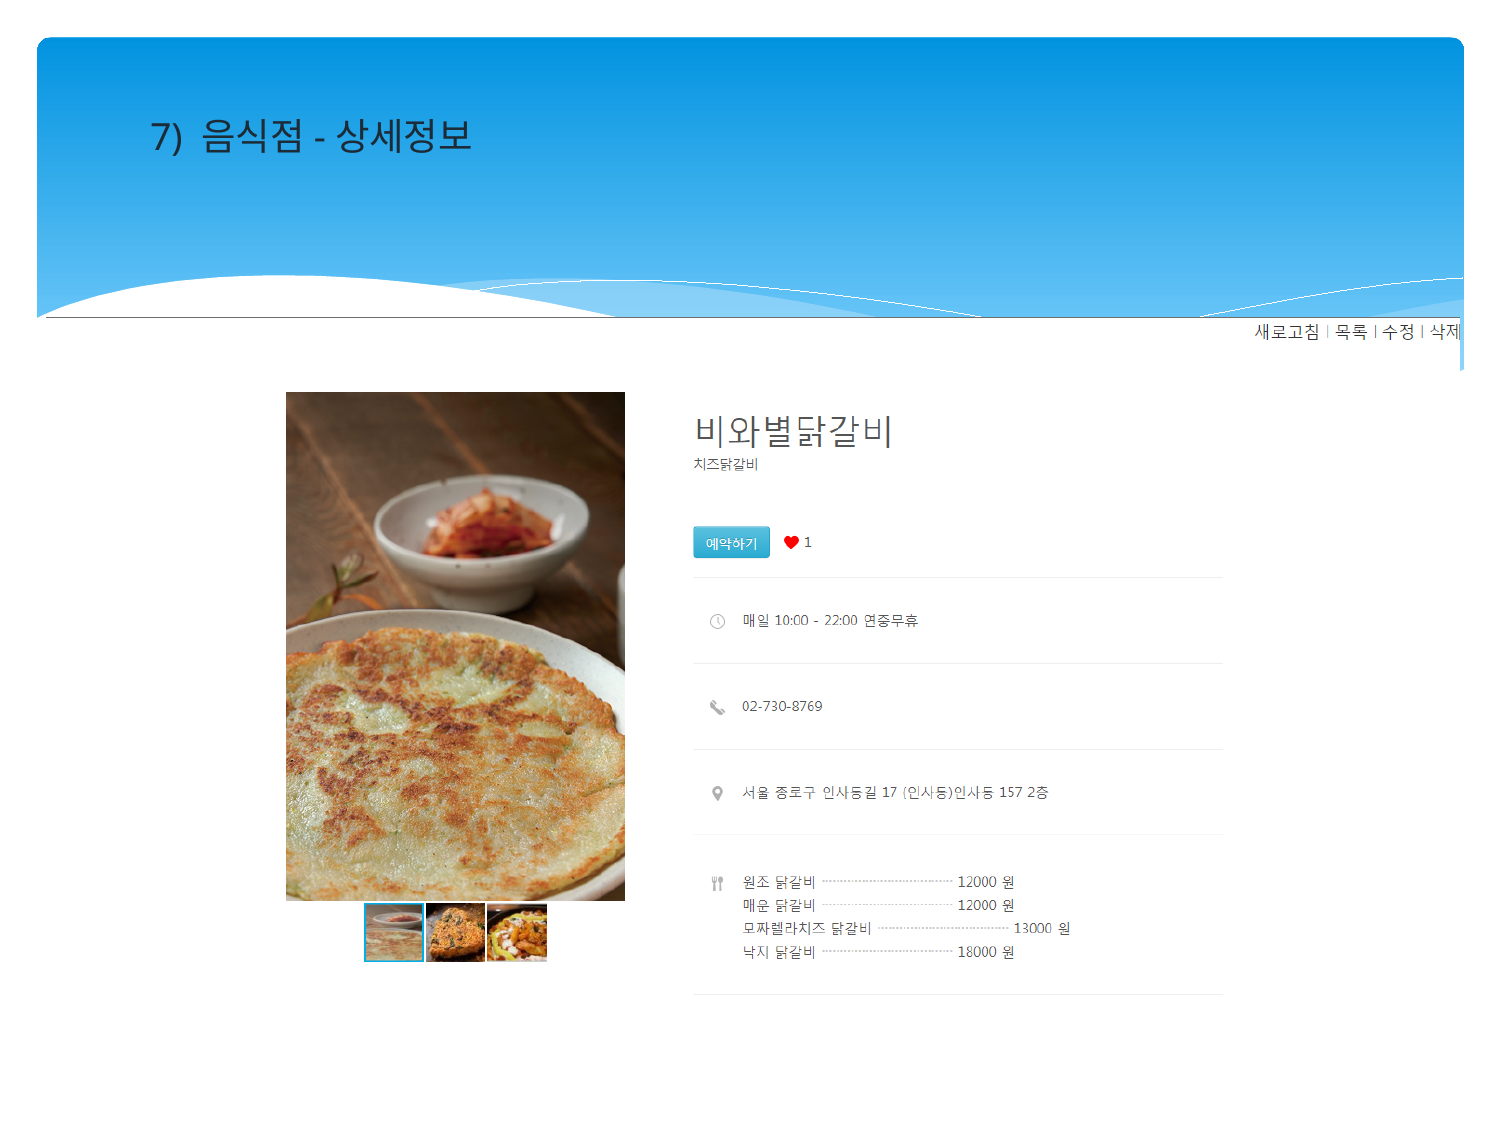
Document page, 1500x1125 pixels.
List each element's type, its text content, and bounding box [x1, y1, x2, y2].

picture [46, 317, 1460, 1018]
text_box 7) 음식점-상세정보 [135, 67, 1485, 200]
